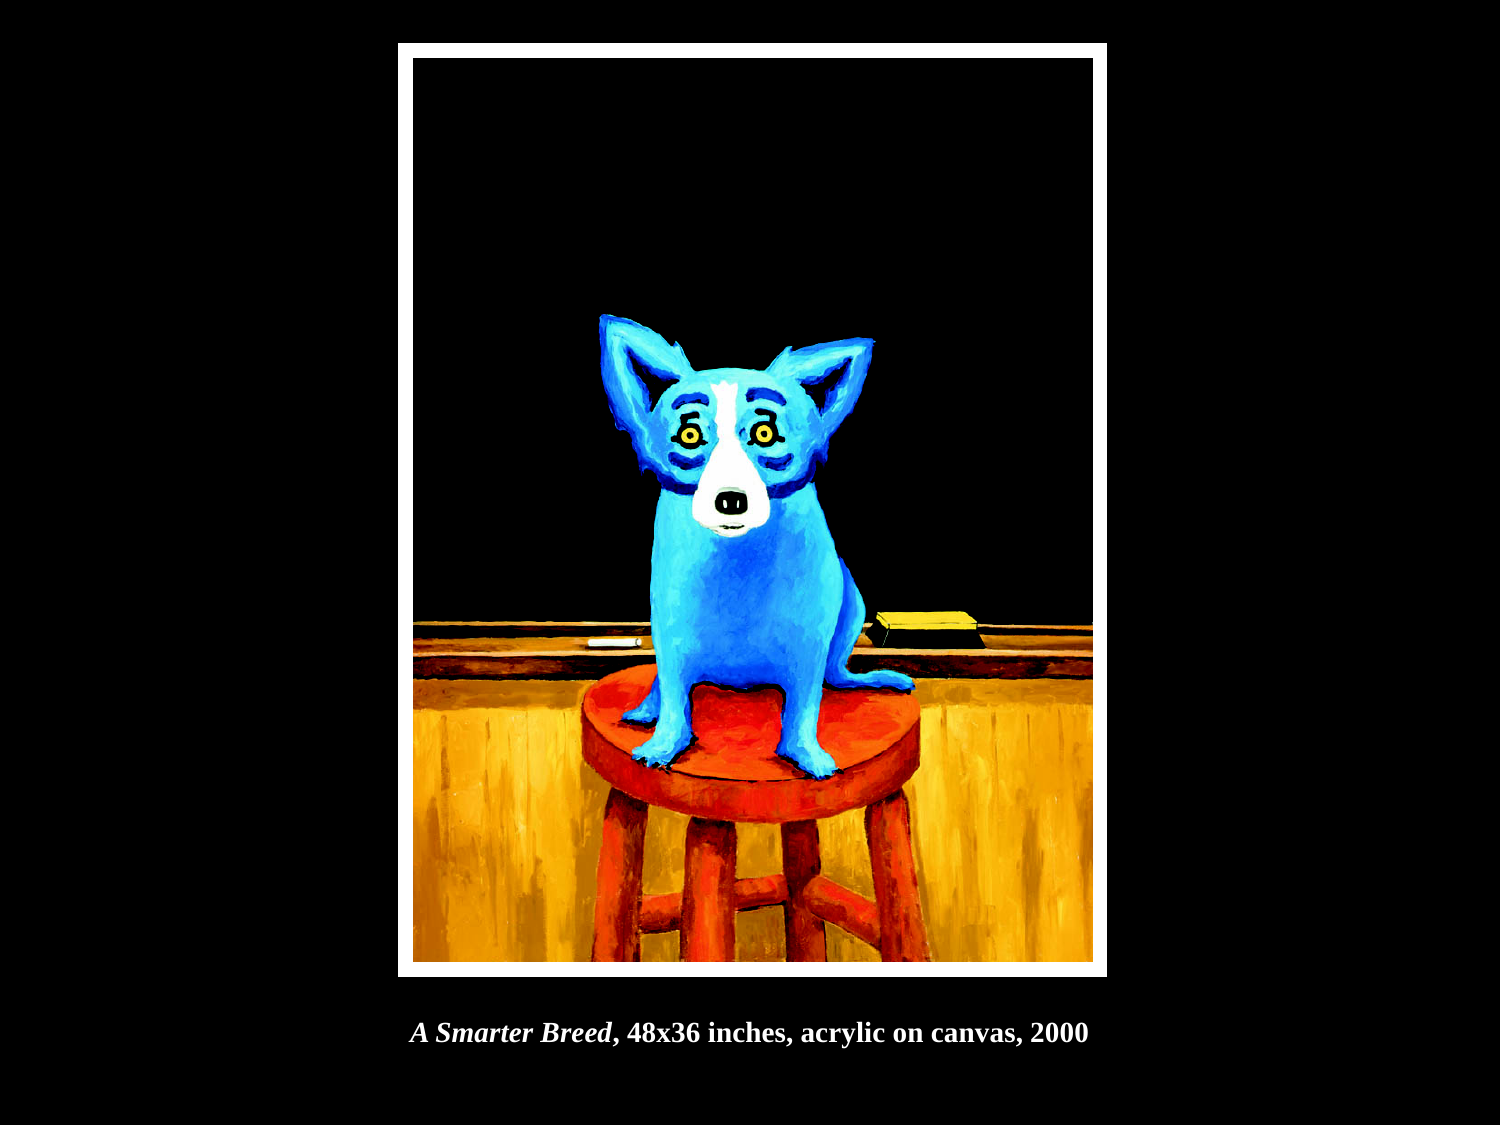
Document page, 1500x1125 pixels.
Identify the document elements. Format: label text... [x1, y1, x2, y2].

title A Smarter Breed, 48x36 inches, acrylic on canvas, 2000 [300, 962, 1200, 1056]
picture [412, 57, 1093, 963]
